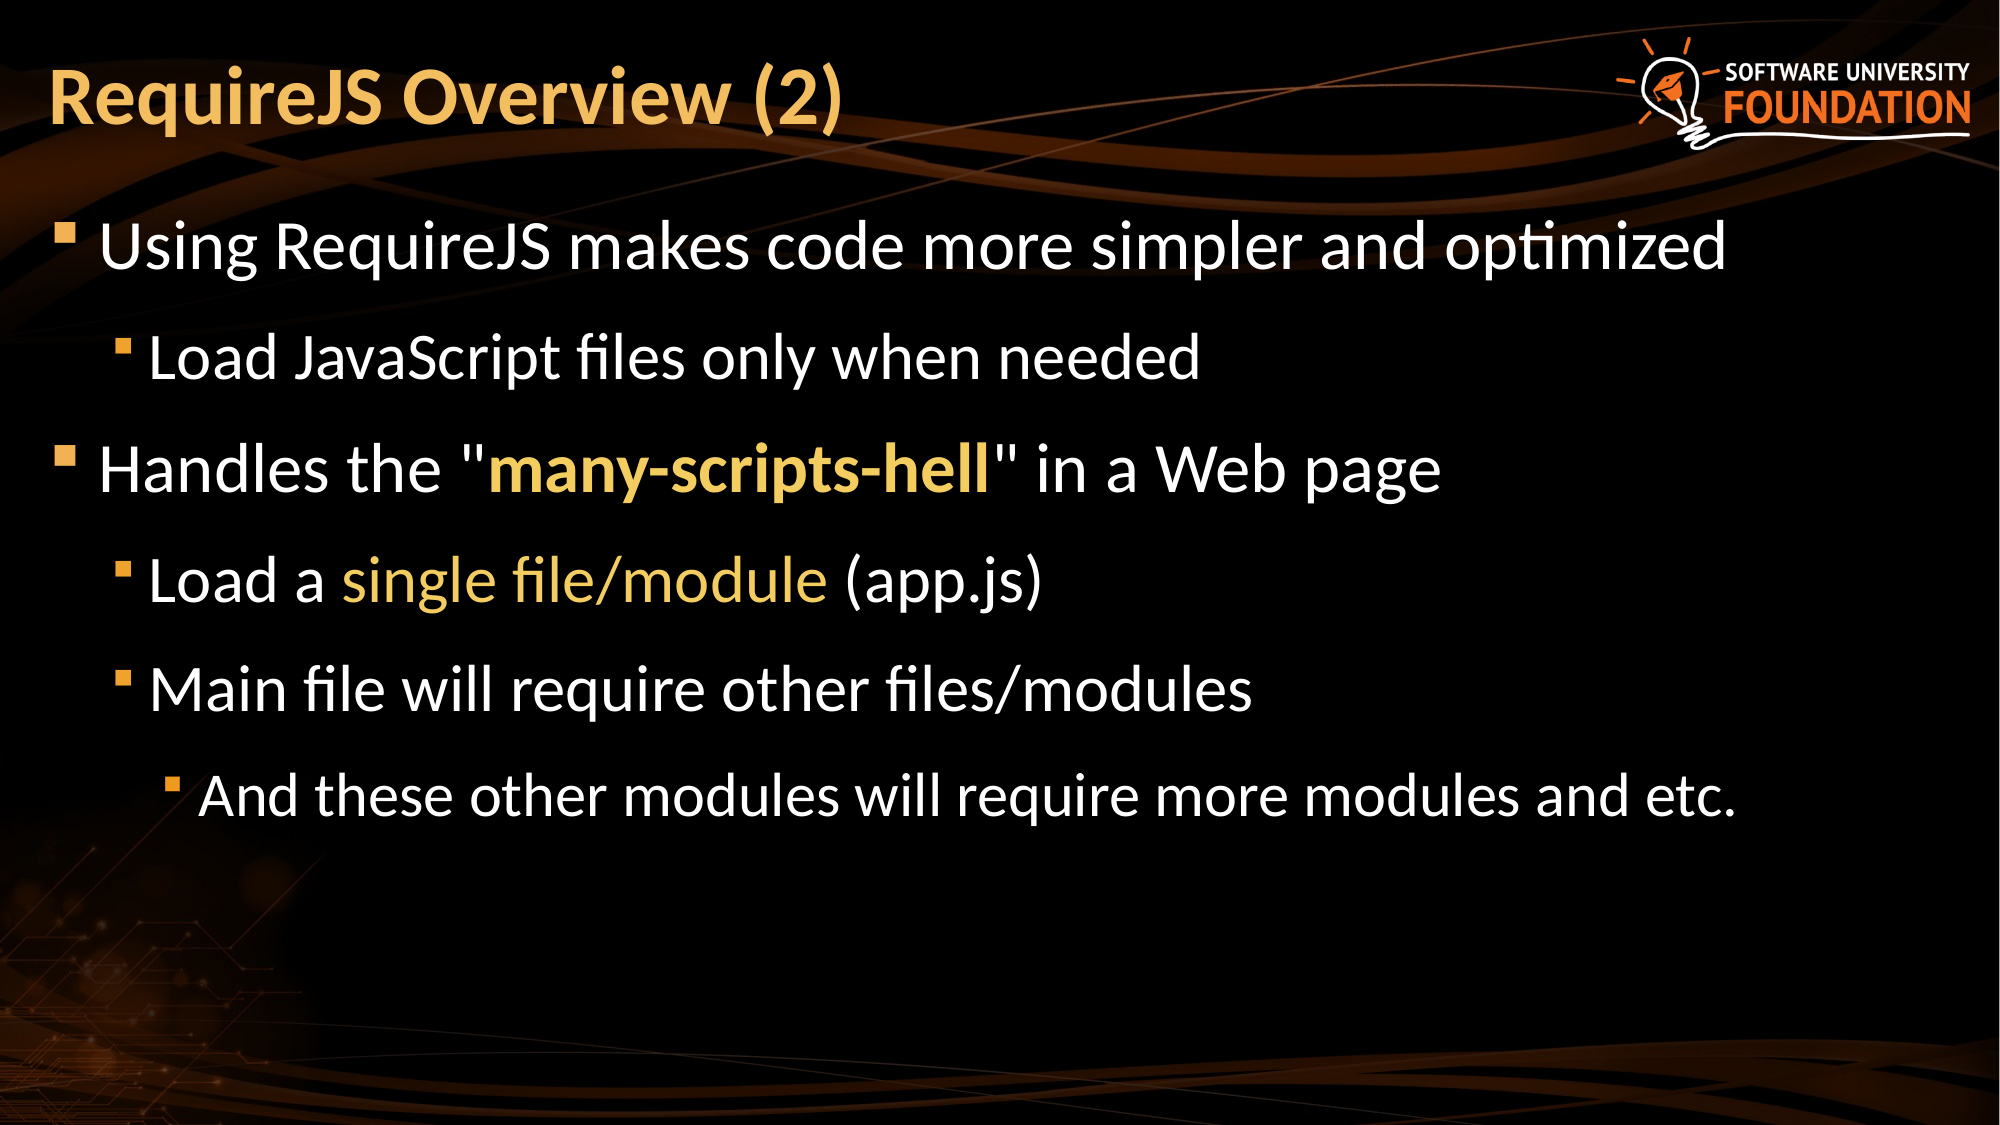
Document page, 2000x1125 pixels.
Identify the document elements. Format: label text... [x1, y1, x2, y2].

picture [0, 0, 2000, 1125]
title RequireJS Overview (2) [30, 6, 1602, 189]
list Using RequireJS makes code more simpler and optimized Load JavaScript files only when needed Handles the "many-scripts-hell" in a Web page Load a single file/module (app.js) Main file will require other files/modules And these other modules will require more modules and etc. [31, 188, 1968, 1103]
